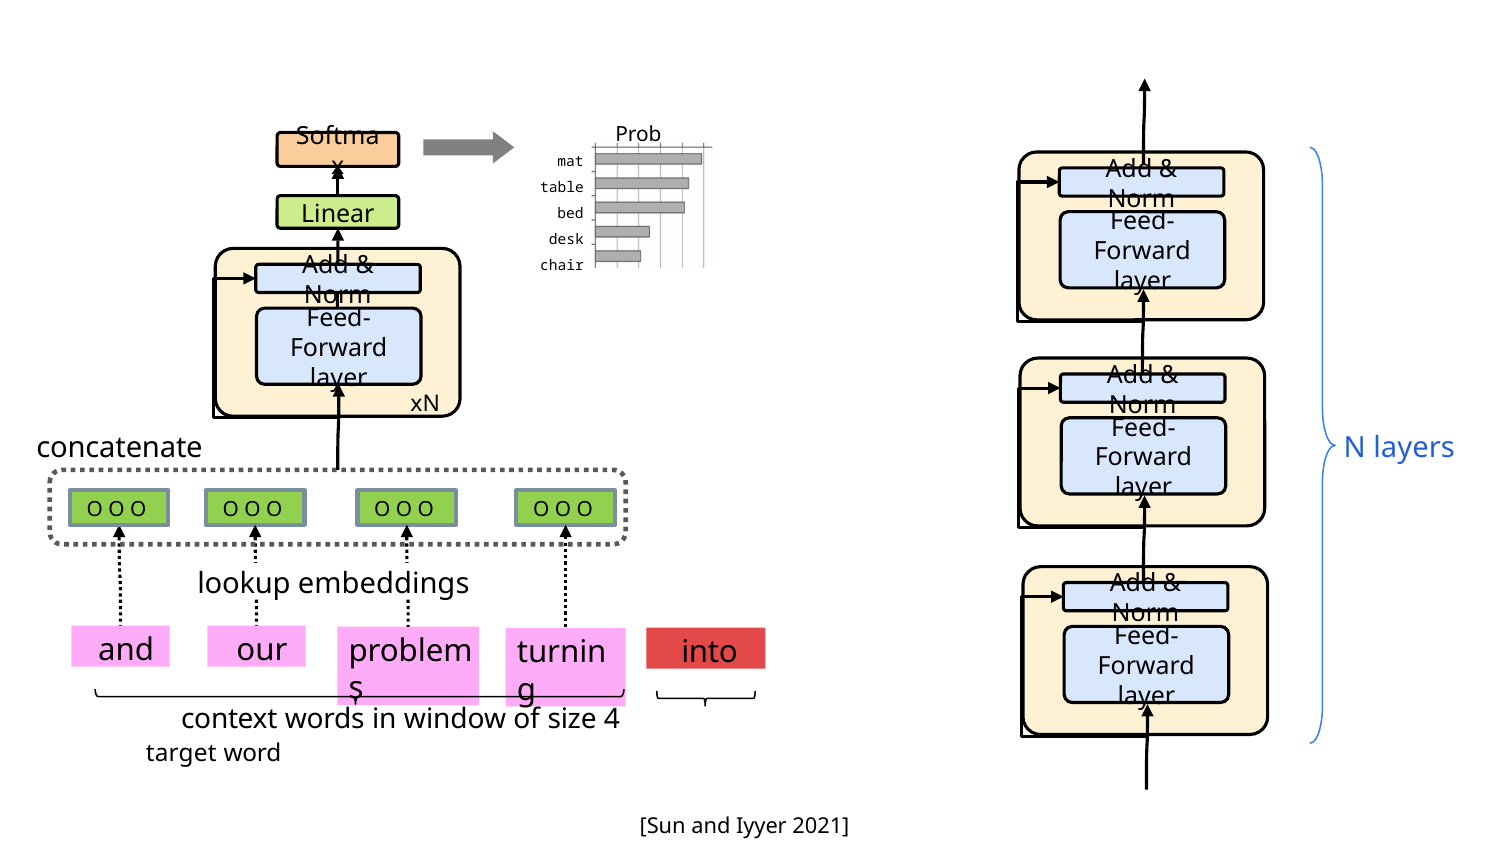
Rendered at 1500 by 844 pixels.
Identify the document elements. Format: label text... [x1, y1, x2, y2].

text_box Linear [274, 193, 401, 231]
text_box [421, 129, 509, 166]
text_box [514, 113, 742, 281]
text_box into [646, 627, 766, 669]
text_box lookup embeddings [192, 563, 474, 599]
text_box [656, 690, 756, 706]
text_box [1309, 146, 1329, 745]
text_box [1018, 78, 1264, 376]
text_box [205, 577, 306, 583]
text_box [1022, 587, 1268, 790]
text_box and [71, 625, 170, 667]
text_box N layers [1329, 421, 1470, 471]
text_box [95, 689, 624, 700]
text_box our [207, 625, 306, 667]
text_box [227, 306, 366, 389]
text_box [47, 467, 628, 547]
text_box xN [215, 280, 337, 417]
text_box turning [505, 628, 626, 700]
text_box xN [213, 246, 336, 277]
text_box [299, 269, 376, 274]
text_box [Sun and Iyyer 2021] [144, 804, 1346, 844]
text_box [1019, 381, 1265, 582]
text_box Add & Norm [253, 262, 423, 295]
text_box concatenate [27, 428, 213, 464]
text_box context words in window of size 4 target word [144, 700, 809, 770]
text_box Softmax [274, 130, 401, 169]
text_box Feed-Forward layer [366, 306, 424, 387]
text_box [356, 577, 458, 583]
text_box problems [337, 626, 479, 689]
text_box xN [339, 246, 463, 419]
